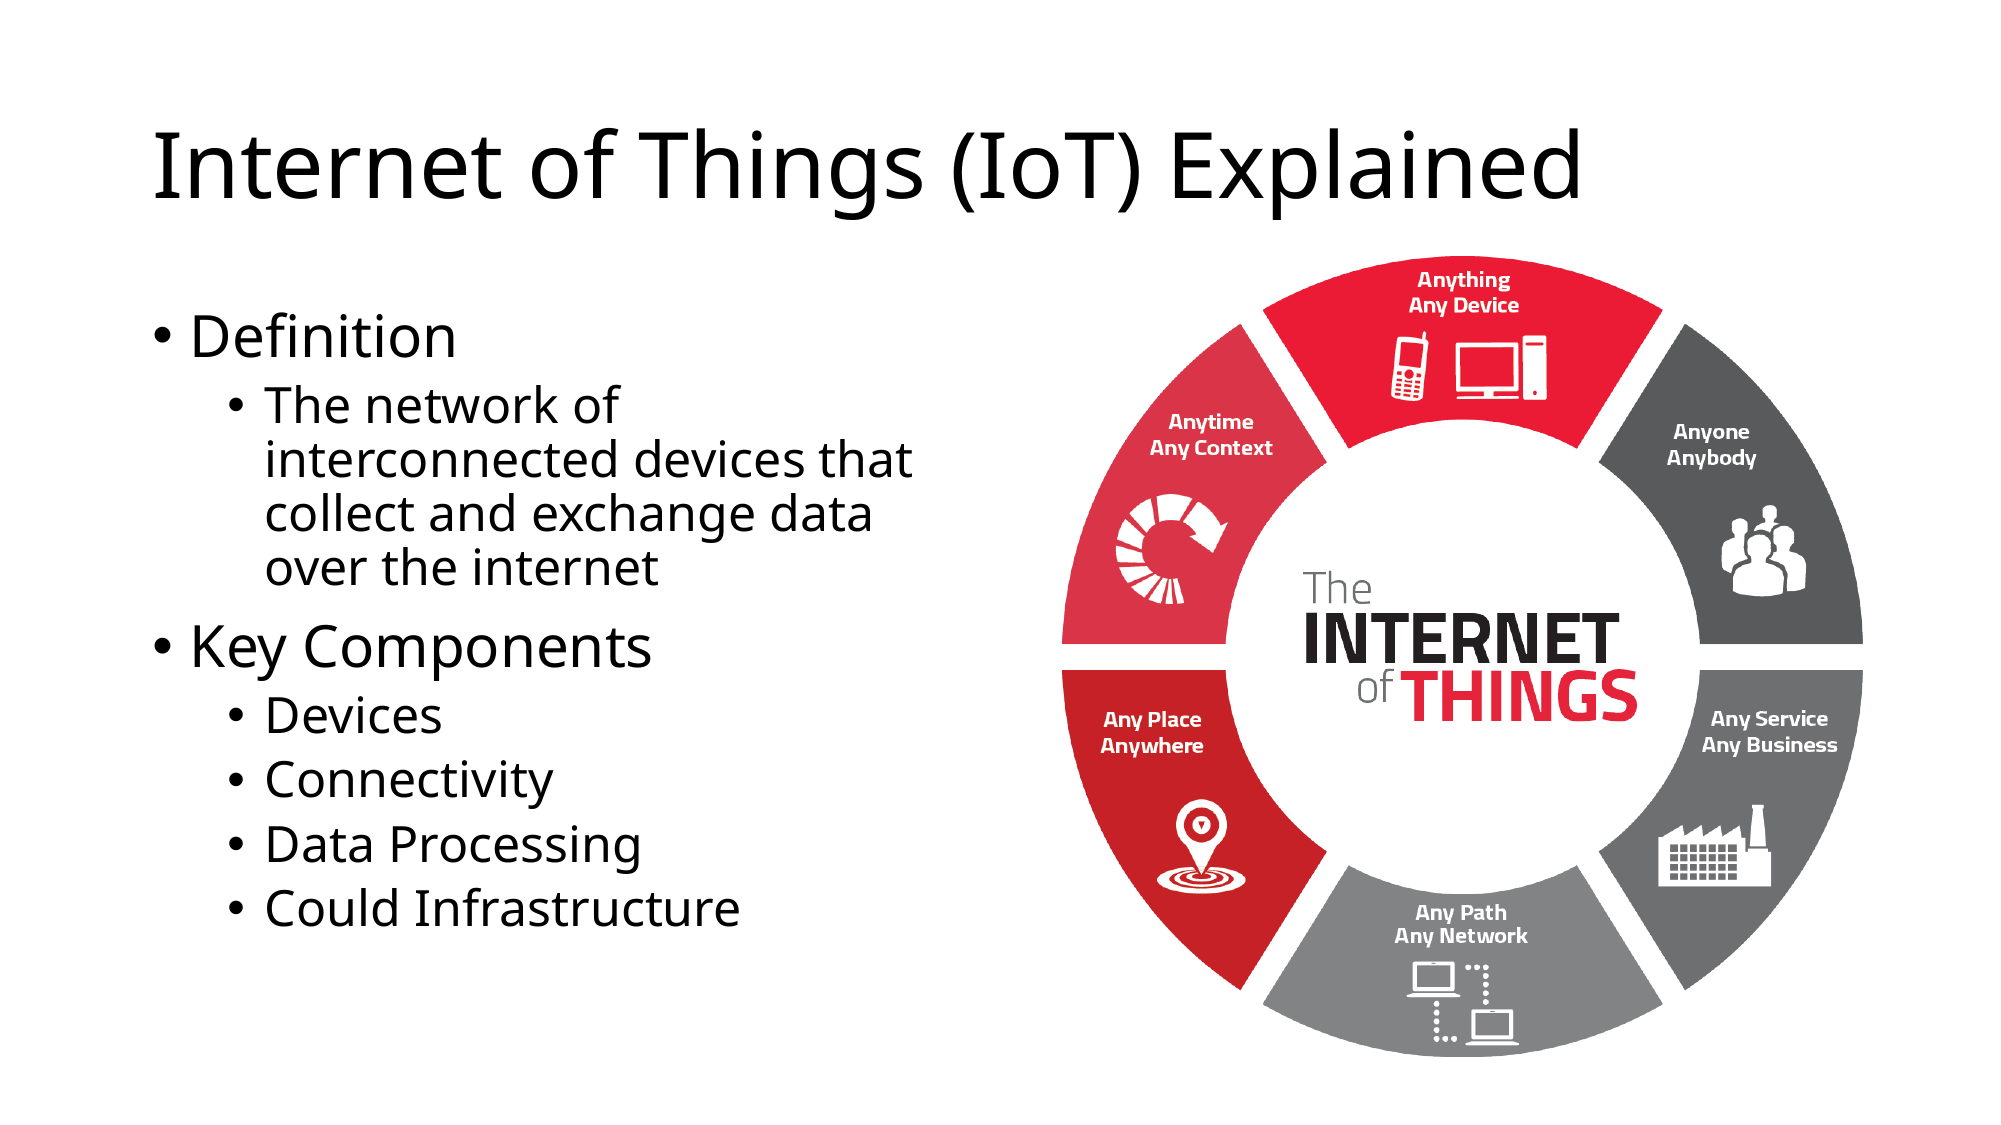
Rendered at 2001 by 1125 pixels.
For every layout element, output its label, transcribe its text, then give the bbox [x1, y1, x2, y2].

title Internet of Things (IoT) Explained [137, 59, 1863, 278]
list Definition The network of interconnected devices that collect and exchange data over the internet Key Components Devices Connectivity Data Processing Could Infrastructure [137, 299, 988, 1014]
picture [1061, 255, 1864, 1057]
